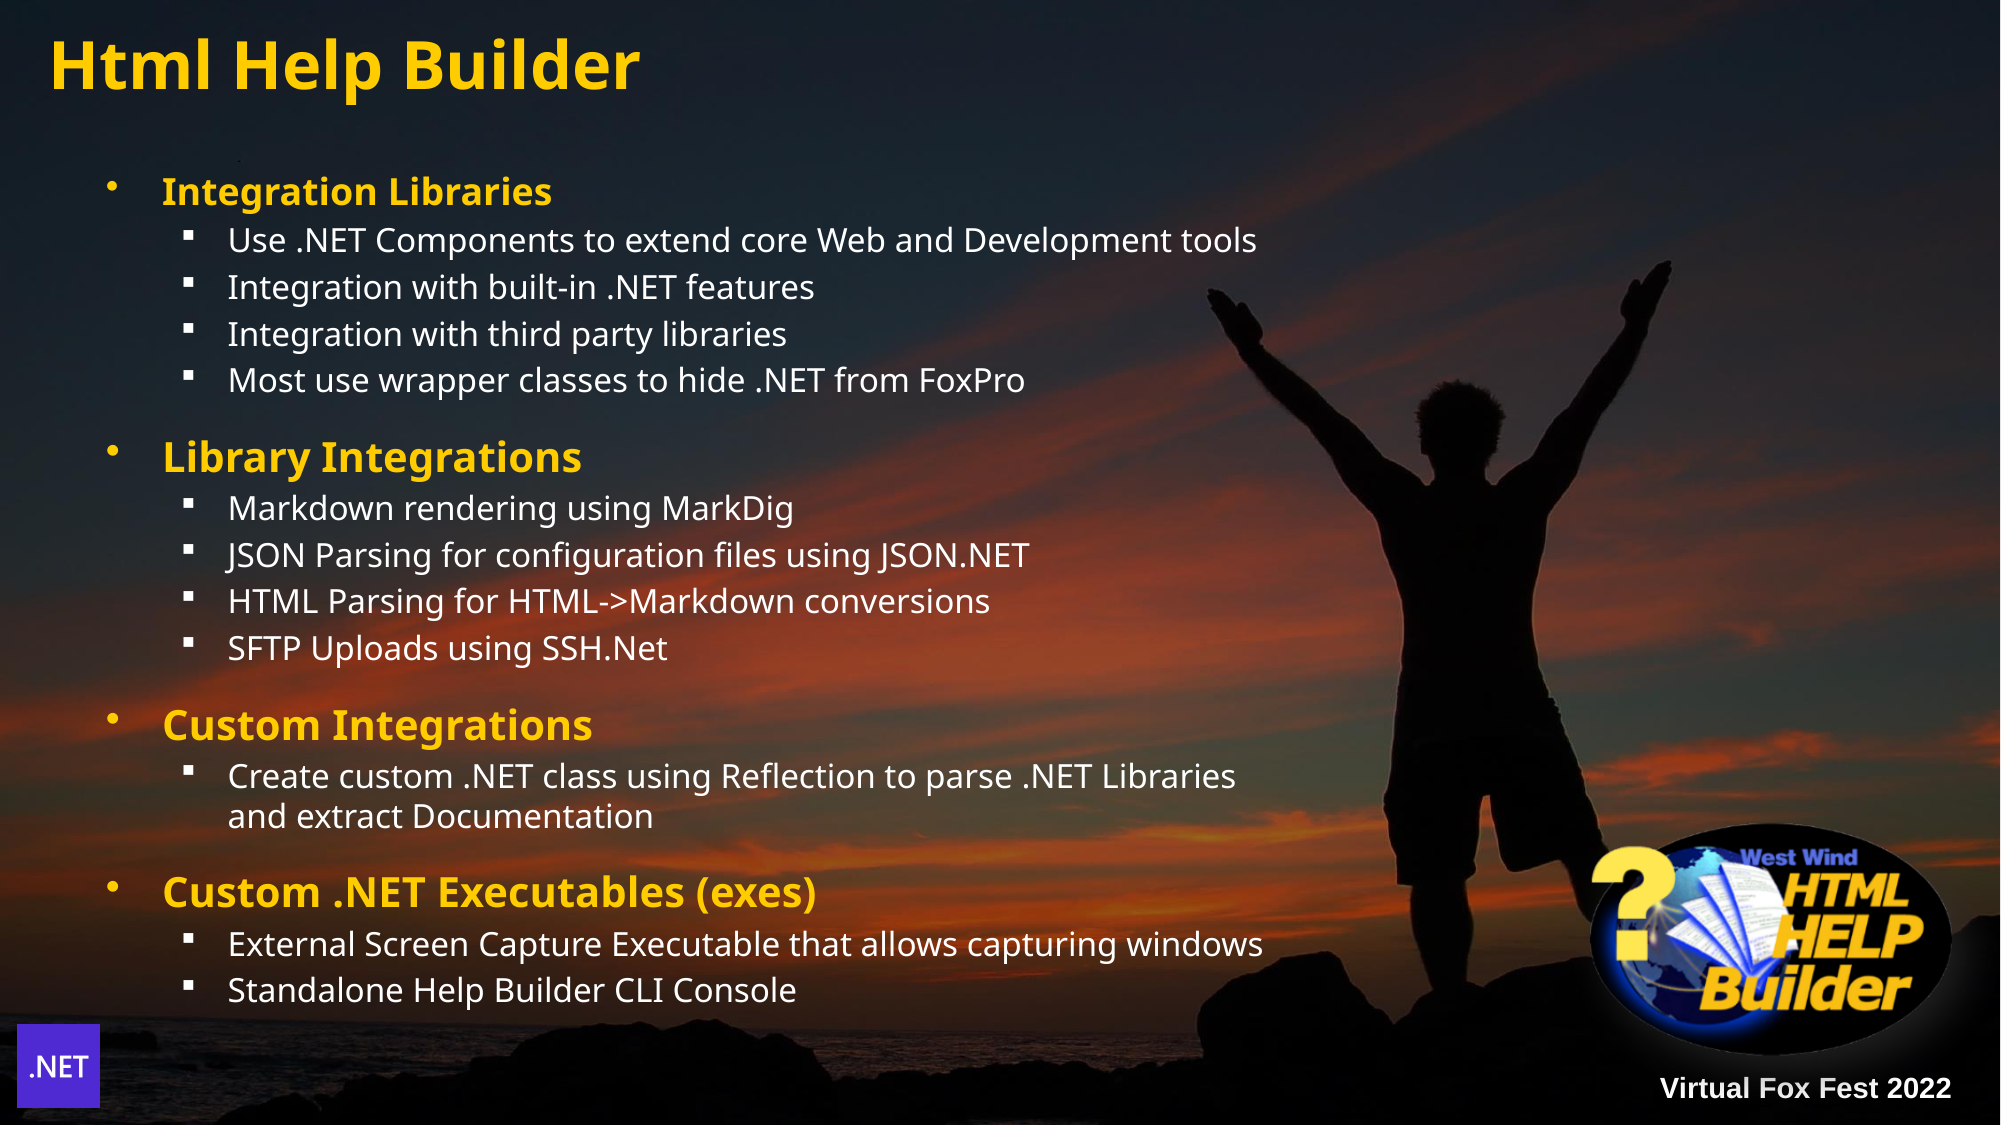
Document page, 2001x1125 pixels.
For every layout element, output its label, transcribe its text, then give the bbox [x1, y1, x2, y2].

list Integration Libraries Use .NET Components to extend core Web and Development tools Integration with built-in .NET features Integration with third party libraries Most use wrapper classes to hide .NET from FoxPro Library Integrations Markdown rendering using MarkDig JSON Parsing for configuration files using JSON.NET HTML Parsing for HTML->Markdown conversions SFTP Uploads using SSH.Net Custom Integrations Create custom .NET class using Reflection to parse .NET Libraries and extract Documentation Custom .NET Executables (exes) External Screen Capture Executable that allows capturing windows Standalone Help Builder CLI Console [83, 149, 1967, 988]
title Html Help Builder [33, 24, 1734, 100]
picture [0, 0, 2001, 1125]
